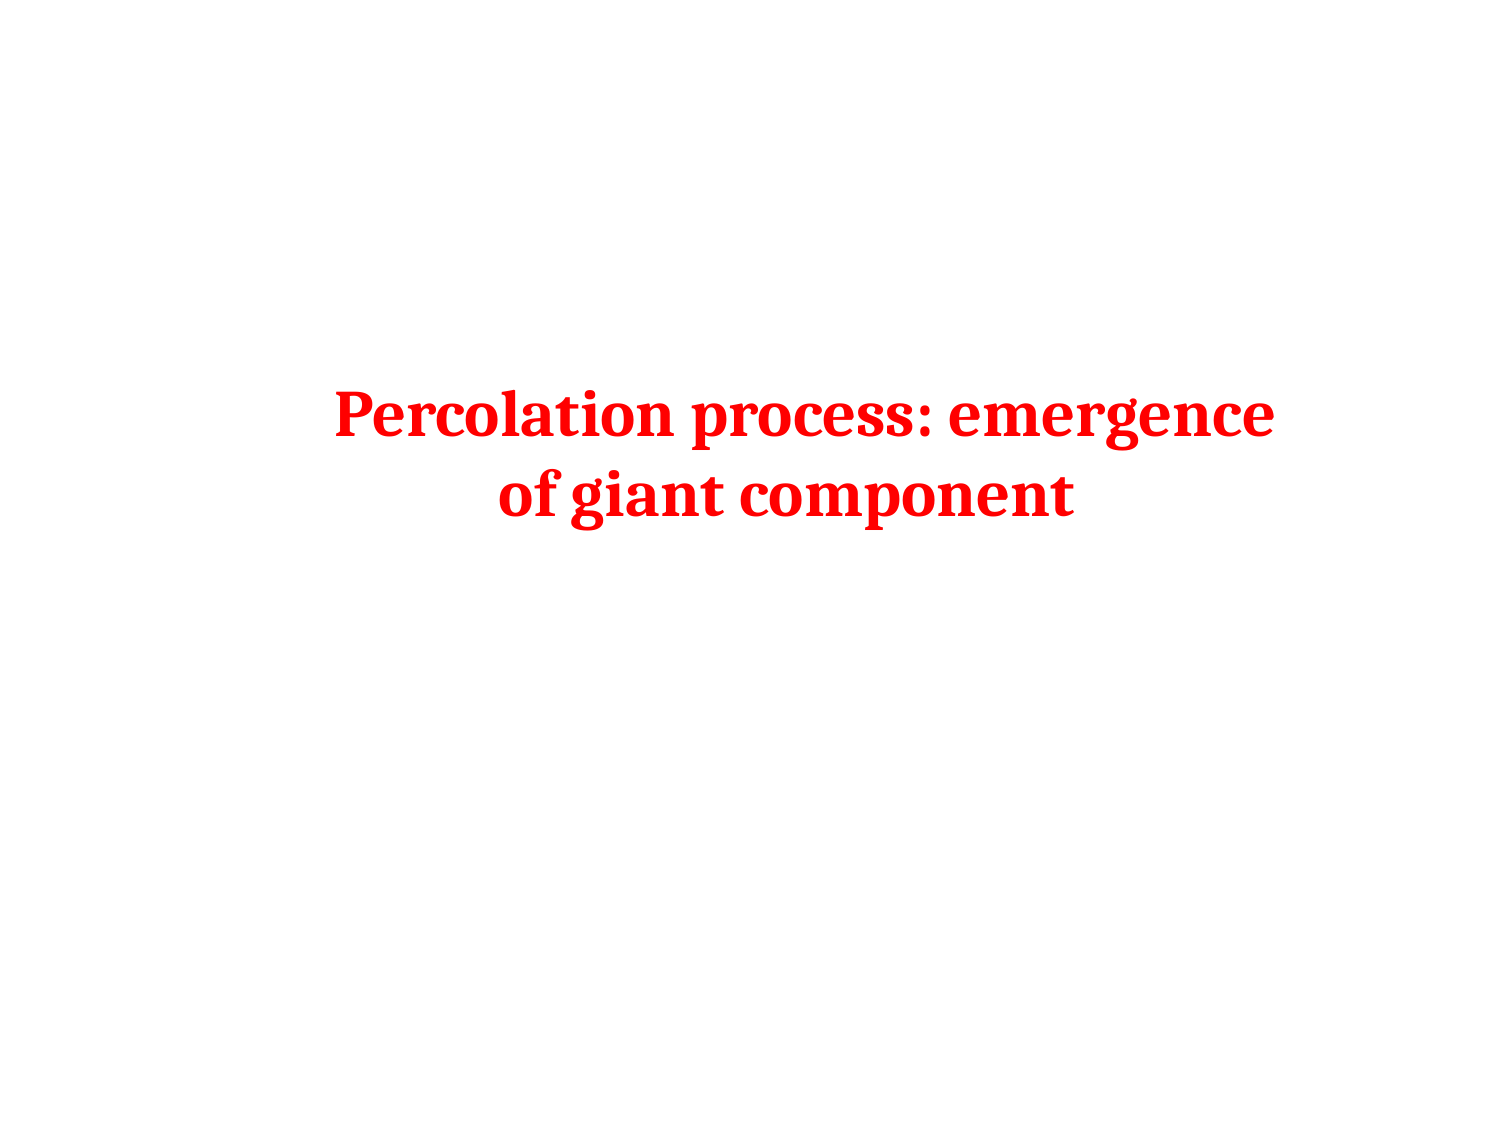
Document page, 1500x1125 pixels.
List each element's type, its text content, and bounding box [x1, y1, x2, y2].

text_box Percolation process: emergence of giant component [256, 360, 1319, 541]
